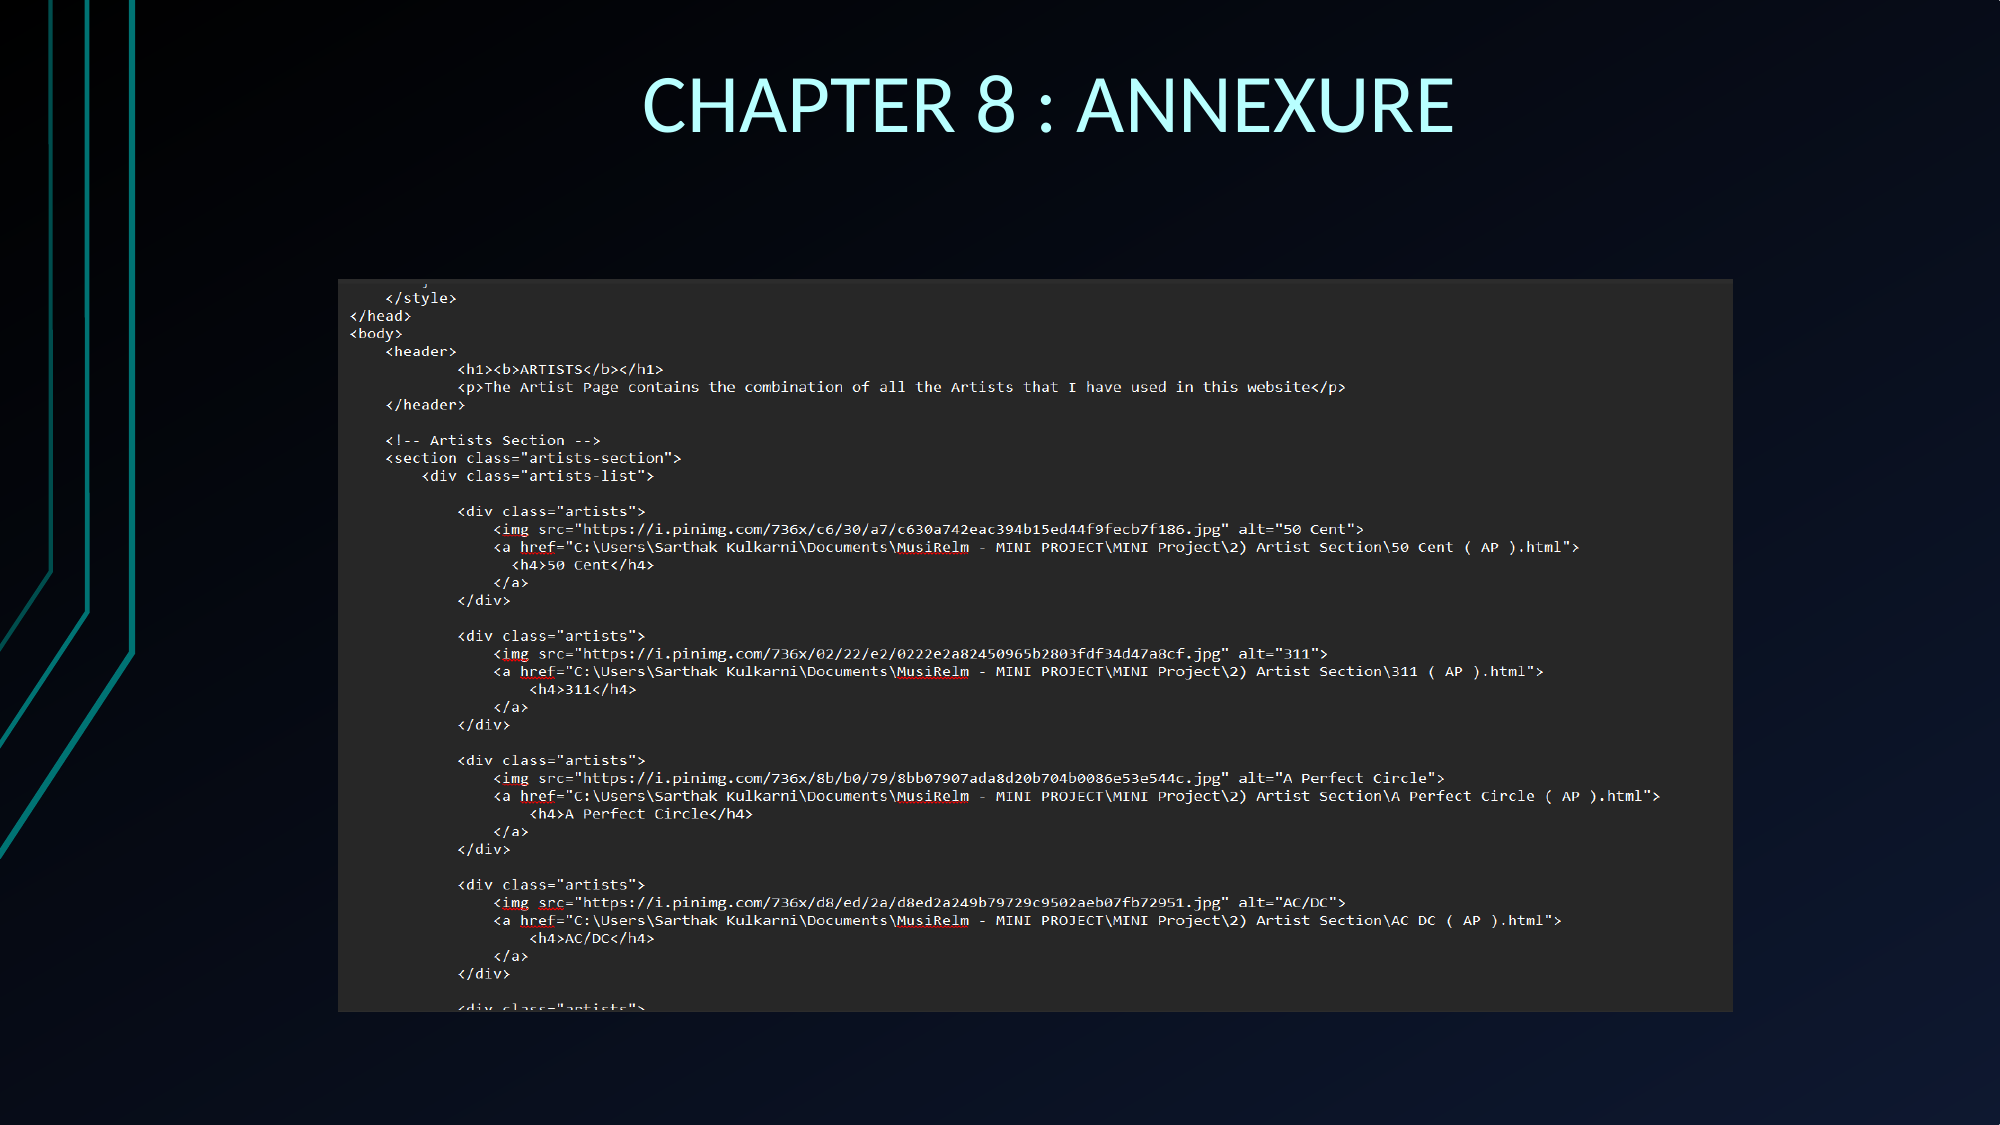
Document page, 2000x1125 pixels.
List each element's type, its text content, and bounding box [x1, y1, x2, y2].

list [338, 278, 1733, 1012]
title CHAPTER 8 : ANNEXURE [199, 45, 1900, 161]
